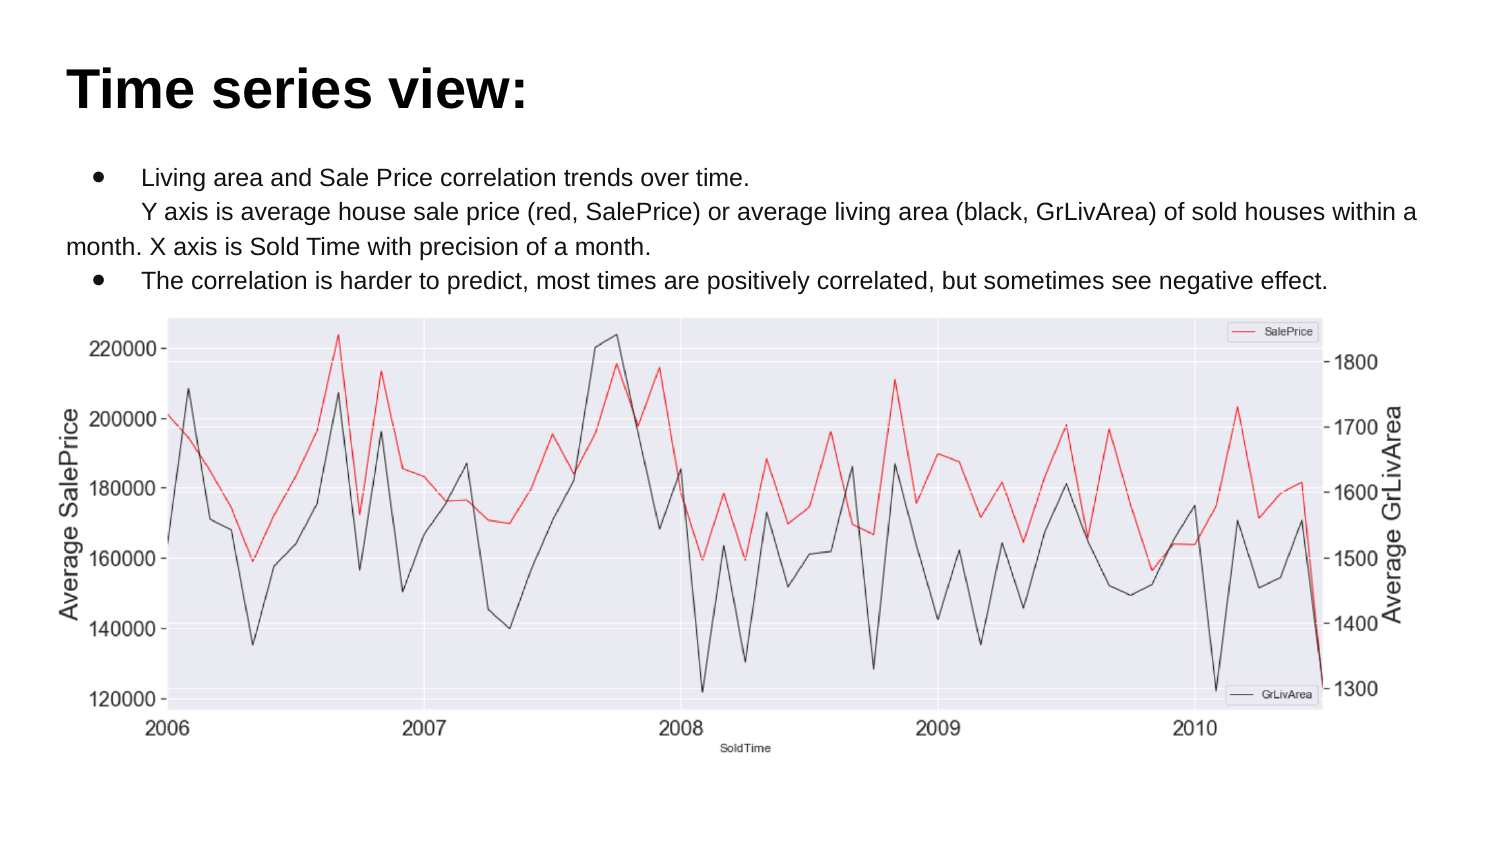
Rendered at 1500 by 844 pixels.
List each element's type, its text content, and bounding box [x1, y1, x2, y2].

list Living area and Sale Price correlation trends over time. Y axis is average house sale price (red, SalePrice) or average living area (black, GrLivArea) of sold houses within a month. X axis is Sold Time with precision of a month. The correlation is harder to predict, most times are positively correlated, but sometimes see negative effect. [50, 141, 1450, 703]
title Time series view: [50, 37, 1450, 132]
picture [50, 312, 1415, 761]
